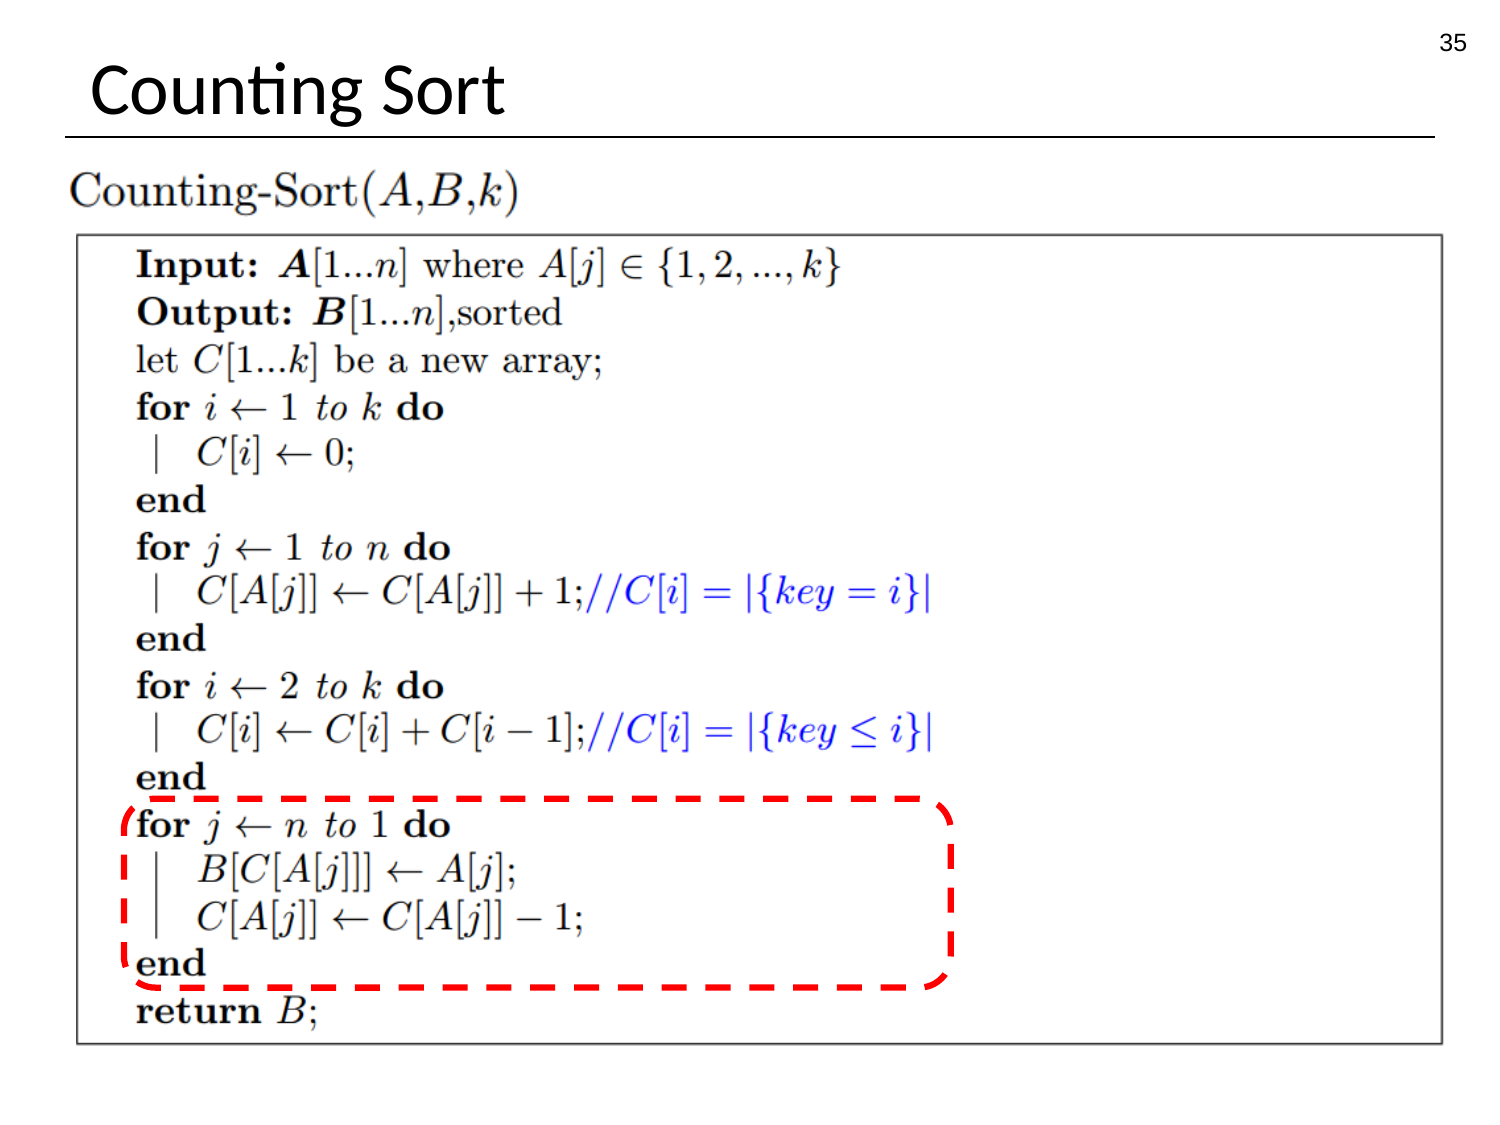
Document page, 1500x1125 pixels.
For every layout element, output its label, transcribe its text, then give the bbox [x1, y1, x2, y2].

picture [68, 168, 523, 221]
title Counting Sort [75, 20, 1425, 138]
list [74, 231, 1446, 1047]
slide_number 35 [1131, 18, 1483, 62]
